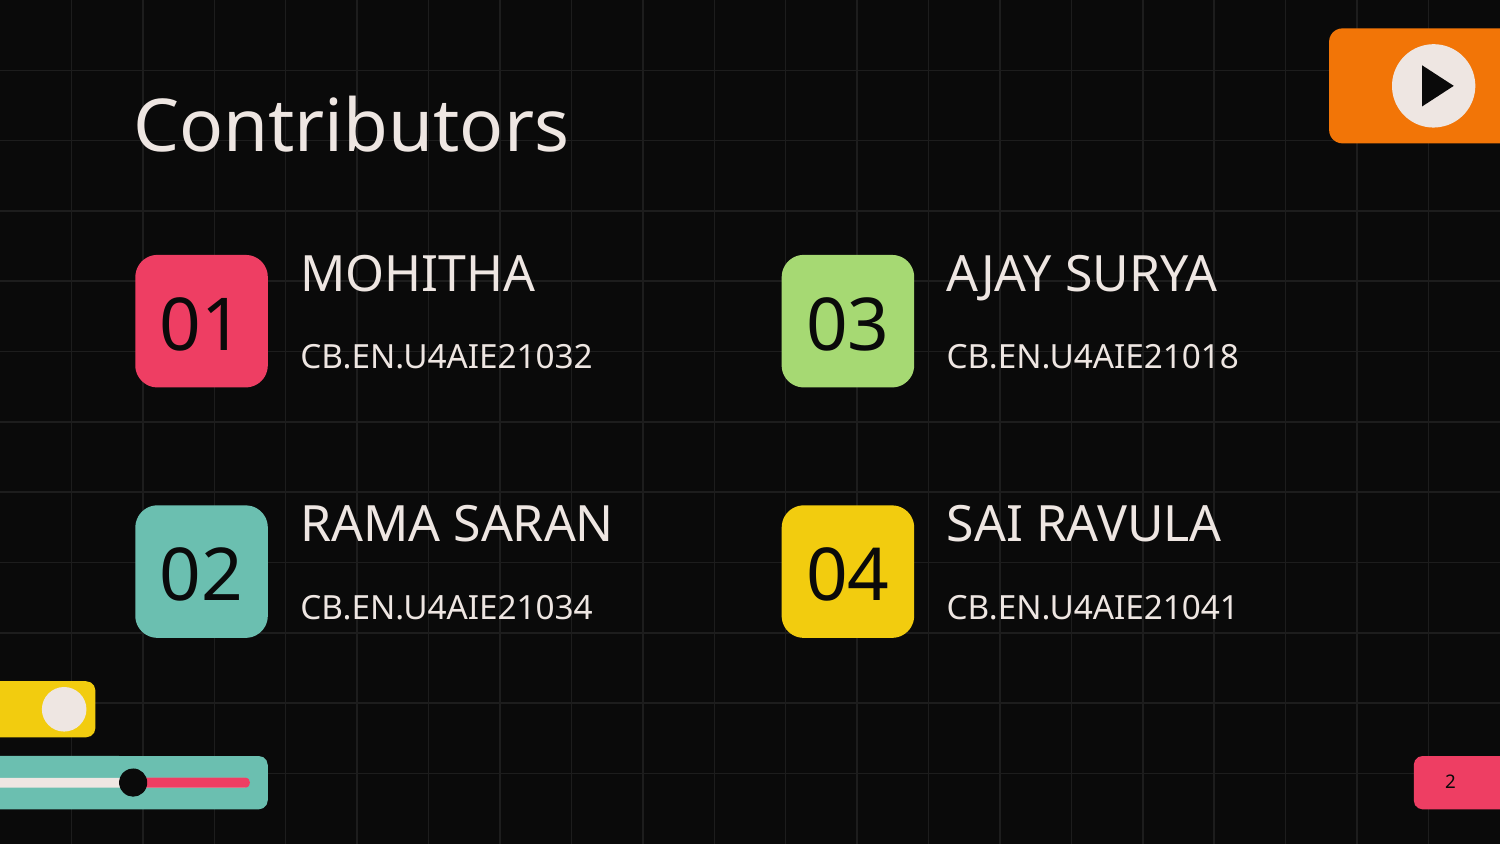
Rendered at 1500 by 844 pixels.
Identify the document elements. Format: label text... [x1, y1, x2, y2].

text_box [781, 505, 915, 638]
subtitle AJAY SURYA [931, 240, 1382, 298]
subtitle CB.EN.U4AIE21041 [931, 548, 1382, 664]
text_box [135, 254, 268, 388]
title 03 [784, 277, 911, 365]
title 01 [138, 277, 265, 365]
subtitle CB.EN.U4AIE21032 [285, 298, 736, 413]
subtitle SAI RAVULA [931, 491, 1382, 548]
title 04 [784, 528, 911, 615]
slide_number 2 [1413, 756, 1487, 810]
text_box [135, 505, 268, 638]
subtitle MOHITHA [285, 240, 736, 298]
subtitle RAMA SARAN [285, 491, 785, 553]
text_box [781, 254, 915, 388]
subtitle CB.EN.U4AIE21018 [931, 298, 1382, 413]
subtitle CB.EN.U4AIE21034 [285, 548, 736, 664]
title 02 [138, 528, 265, 615]
title Contributors [118, 63, 1382, 161]
